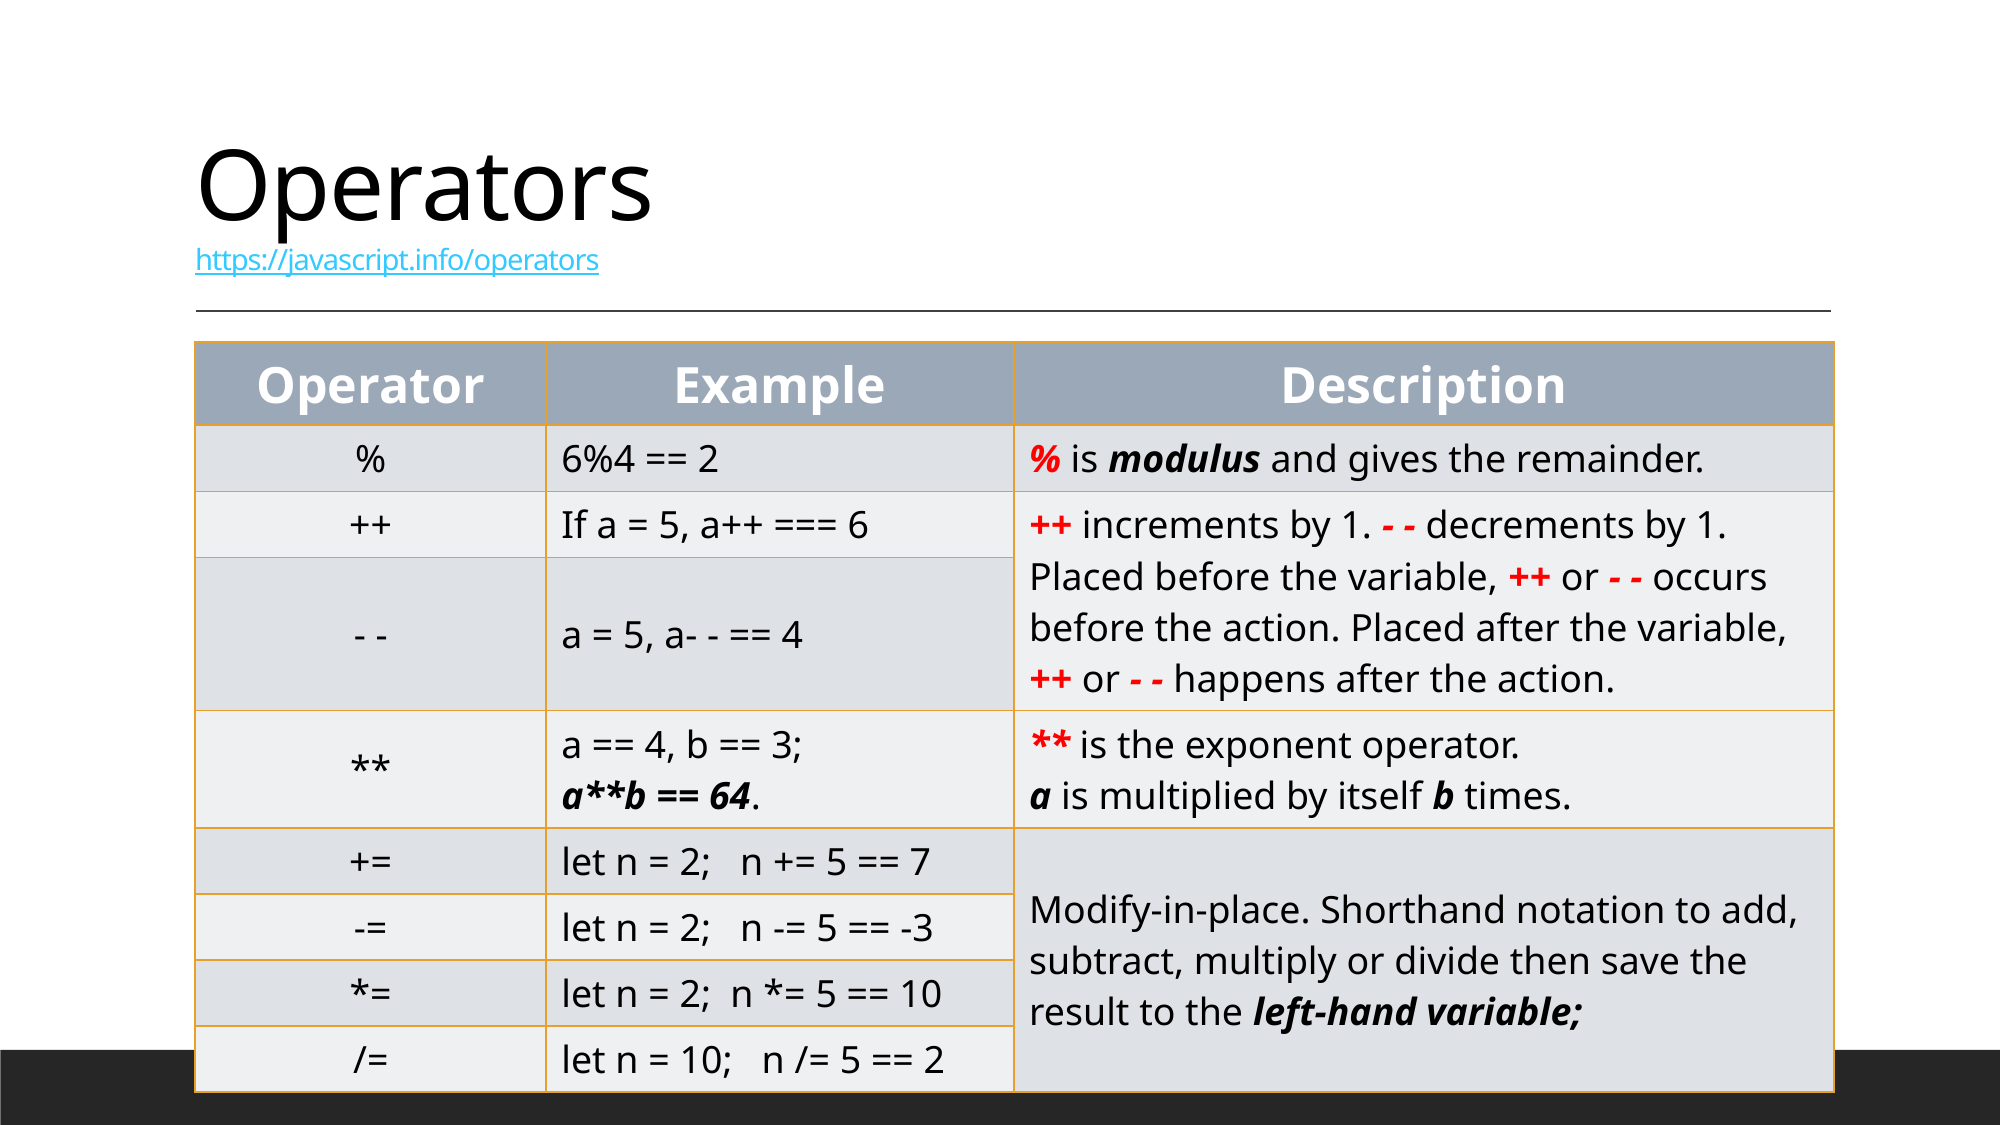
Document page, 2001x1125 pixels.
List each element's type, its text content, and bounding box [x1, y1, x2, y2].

table_cell let n = 2; n *= 5 == 10 [547, 961, 1013, 1025]
table_cell If a = 5, a++ === 6 [547, 492, 1013, 557]
title Operators https://javascript.info/operators [180, 47, 1830, 285]
table_cell *= [196, 961, 545, 1025]
table_header Example [547, 343, 1013, 424]
table_cell let n = 2; n -= 5 == -3 [547, 895, 1013, 959]
table_cell /= [196, 1027, 545, 1091]
table_cell -= [196, 895, 545, 959]
table_cell % is modulus and gives the remainder. [1015, 426, 1833, 491]
table_cell a == 4, b == 3; a**b == 64. [547, 711, 1013, 827]
table_cell - - [196, 558, 545, 710]
table_header Description [1015, 343, 1833, 424]
table_header Operator [196, 343, 545, 424]
table_cell ++ increments by 1. - - decrements by 1. Placed before the variable, ++ or - - occurs before the action. Placed after the variable, ++ or - - happens after the action. [1015, 492, 1833, 710]
table_cell += [196, 829, 545, 893]
table_cell ** is the exponent operator. a is multiplied by itself b times. [1015, 711, 1833, 827]
table_cell a = 5, a- - == 4 [547, 558, 1013, 710]
table_cell let n = 2; n += 5 == 7 [547, 829, 1013, 893]
table_cell ++ [196, 492, 545, 557]
table_cell % [196, 426, 545, 491]
table_cell let n = 10; n /= 5 == 2 [547, 1027, 1013, 1091]
table_cell ** [196, 711, 545, 827]
table_cell Modify-in-place. Shorthand notation to add, subtract, multiply or divide then save the result to the left-hand variable; [1015, 829, 1833, 1091]
table_cell 6%4 == 2 [547, 426, 1013, 491]
